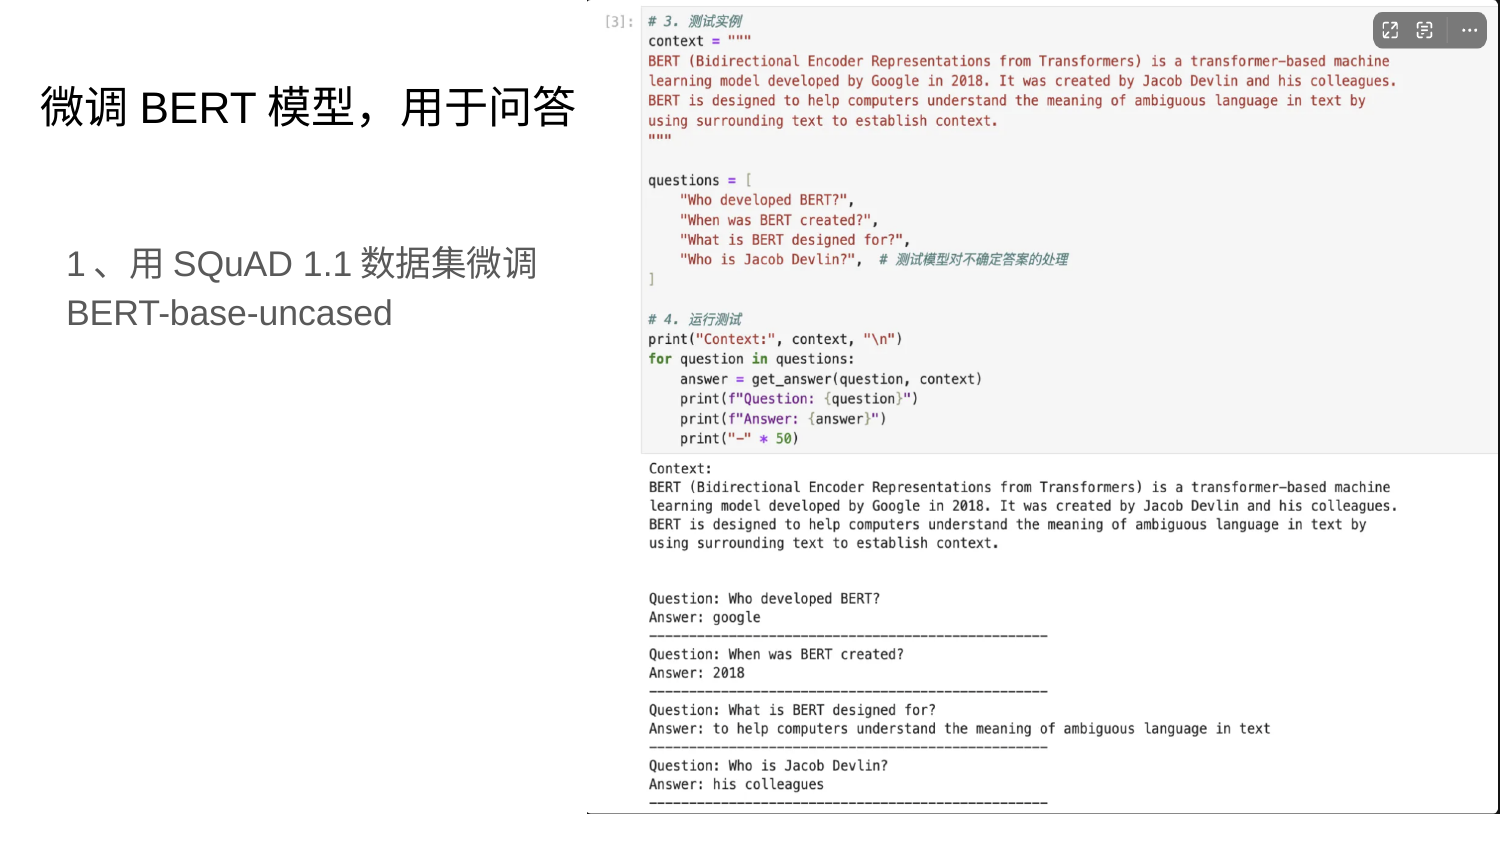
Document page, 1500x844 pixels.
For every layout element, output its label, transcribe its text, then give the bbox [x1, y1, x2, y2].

title 微调BERT模型，用于问答 [25, 64, 581, 159]
list 1、用SQuAD 1.1数据集微调BERT-base-uncased [51, 219, 581, 349]
picture [587, 0, 1500, 814]
